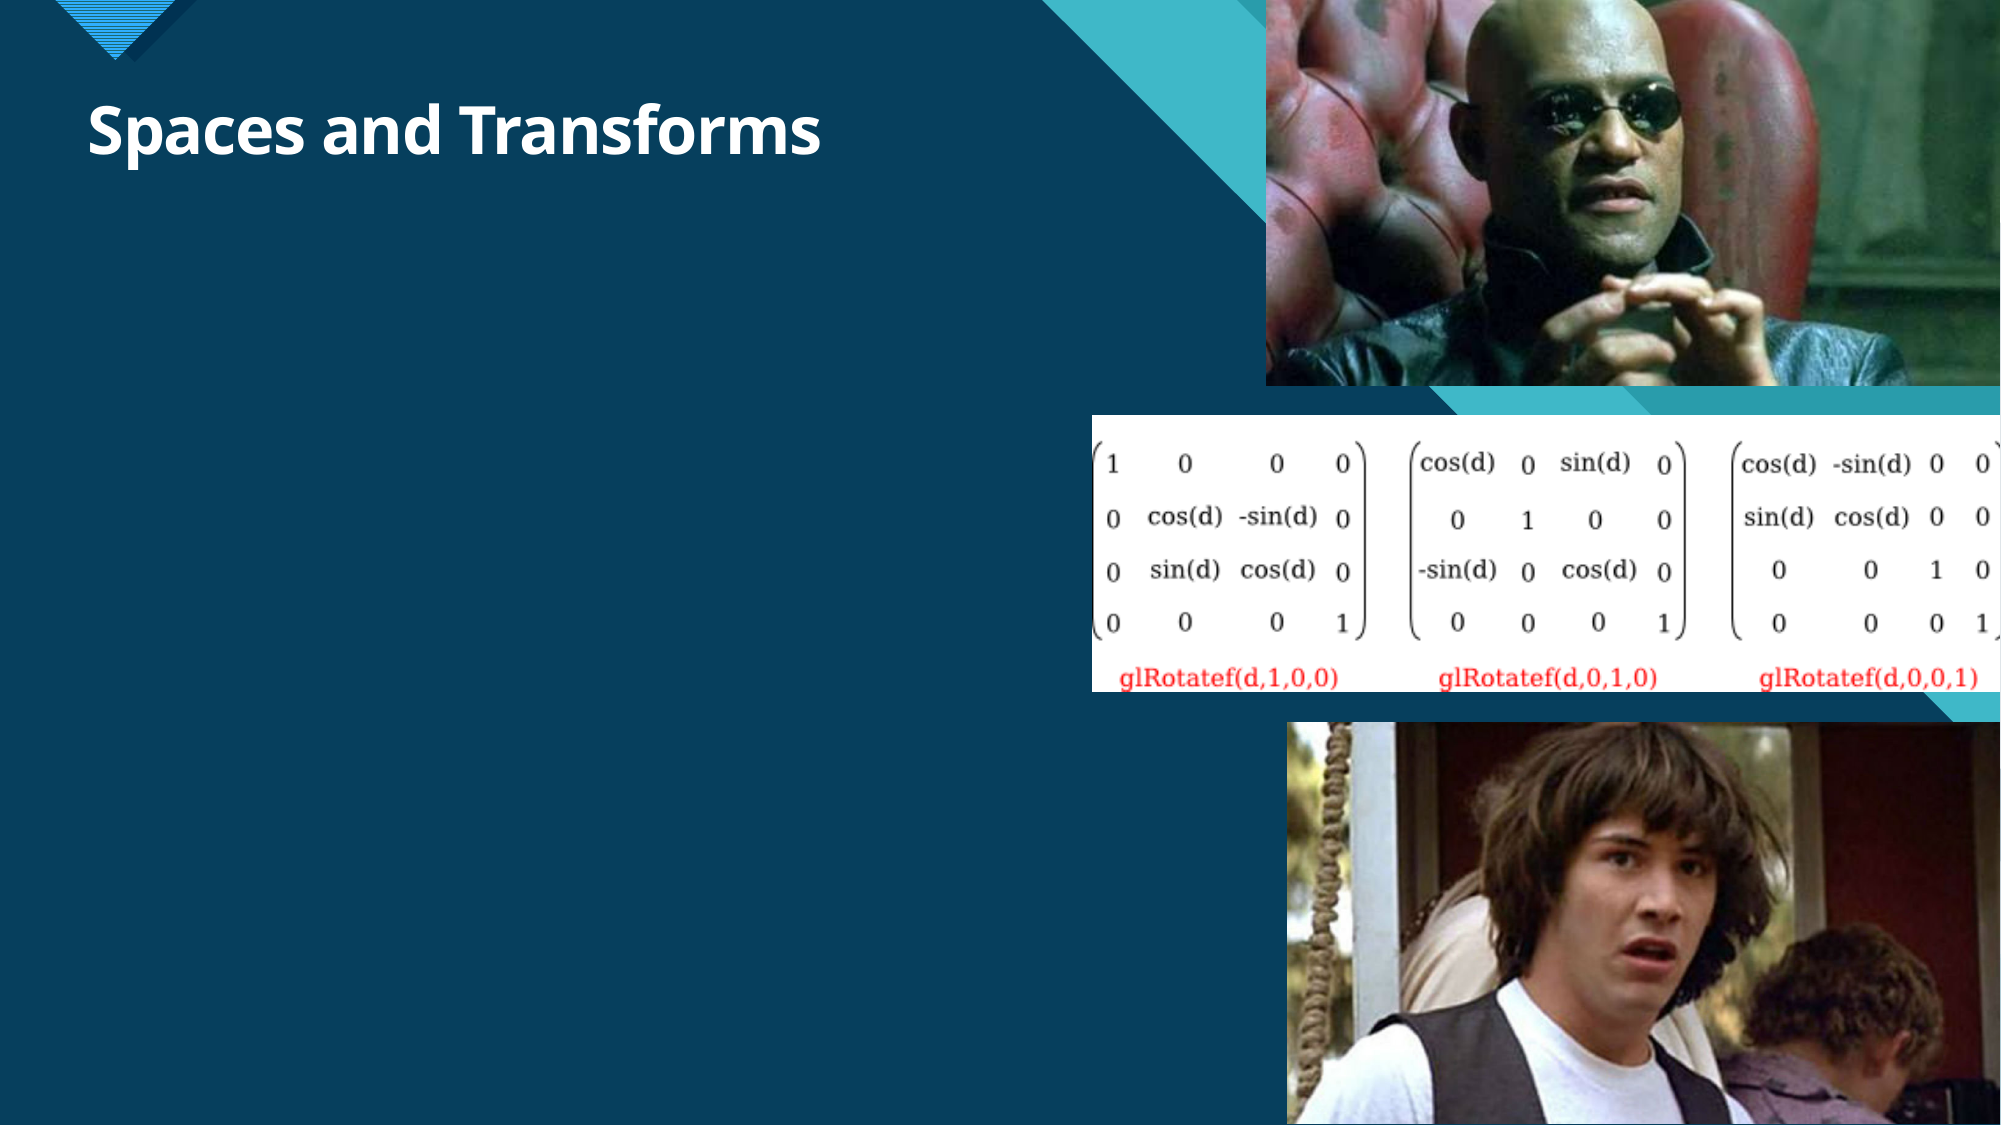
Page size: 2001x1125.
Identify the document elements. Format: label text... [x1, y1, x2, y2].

picture [1288, 721, 2000, 1123]
picture [1093, 415, 2000, 692]
picture [1266, 0, 2000, 386]
title Spaces and Transforms [72, 89, 1266, 177]
